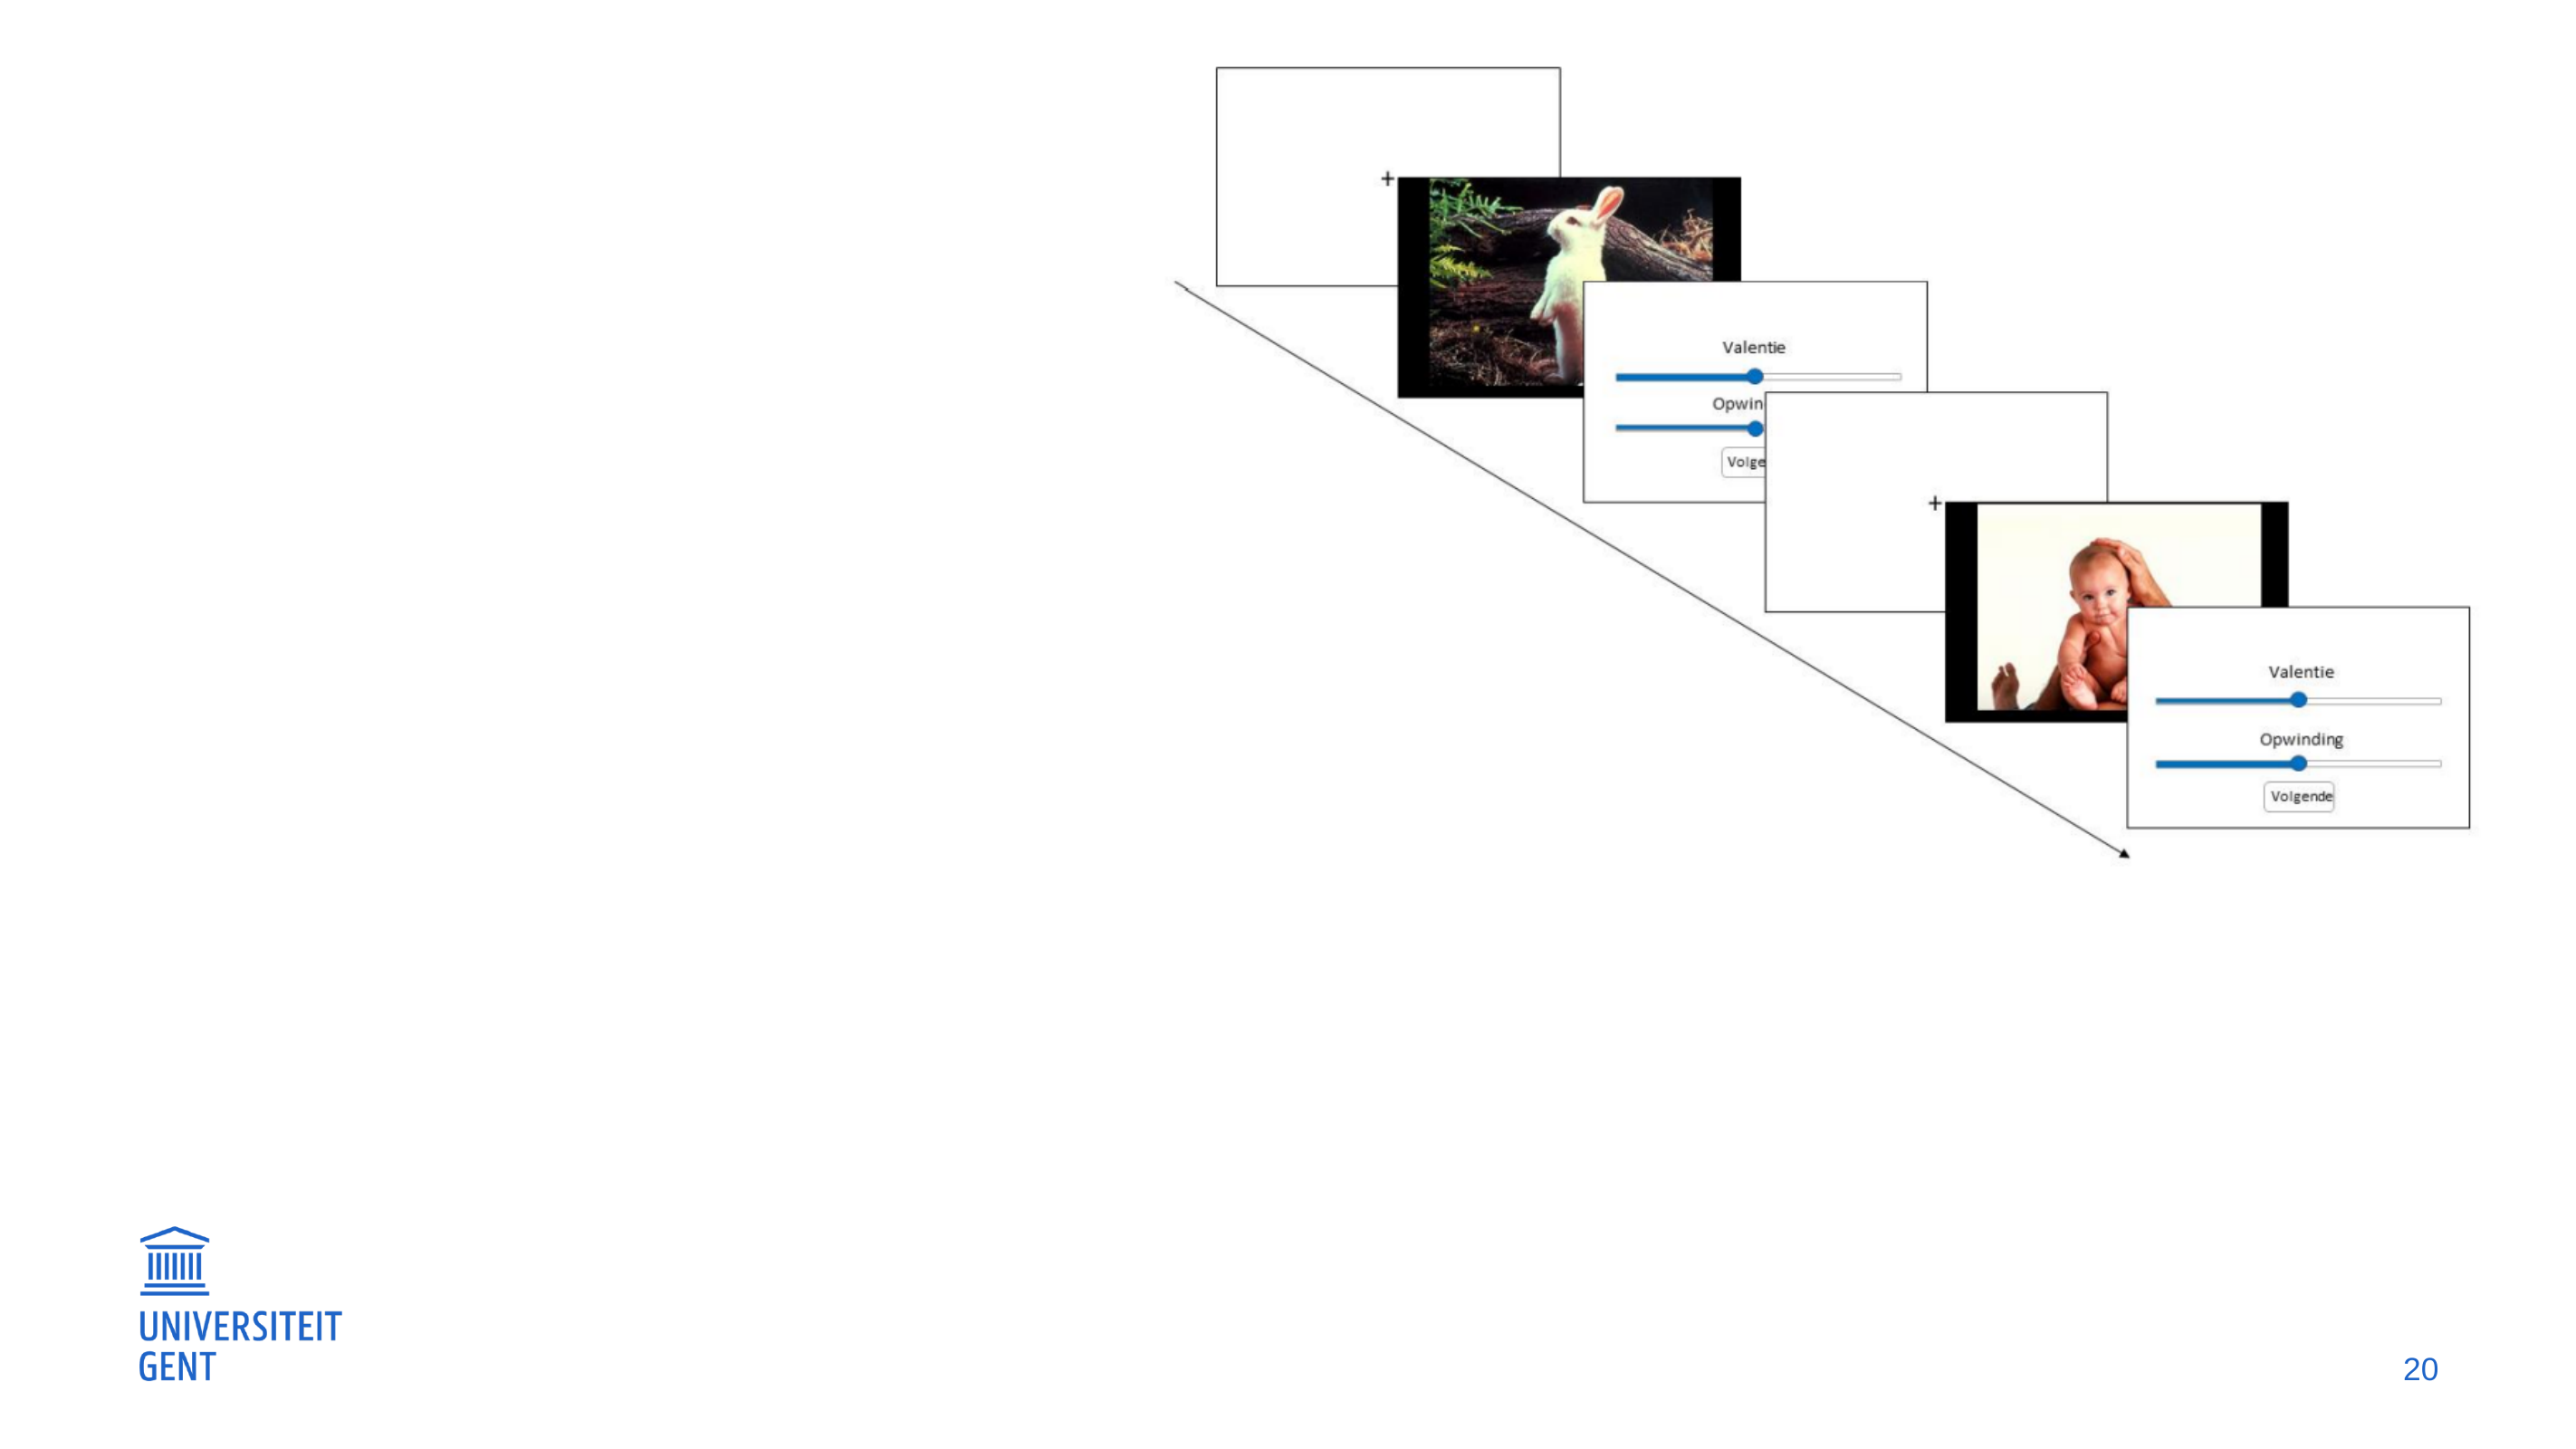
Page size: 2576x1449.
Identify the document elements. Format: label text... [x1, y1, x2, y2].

slide_number 20 [2315, 1329, 2453, 1407]
picture [1087, 0, 2550, 902]
picture [72, 1174, 415, 1449]
